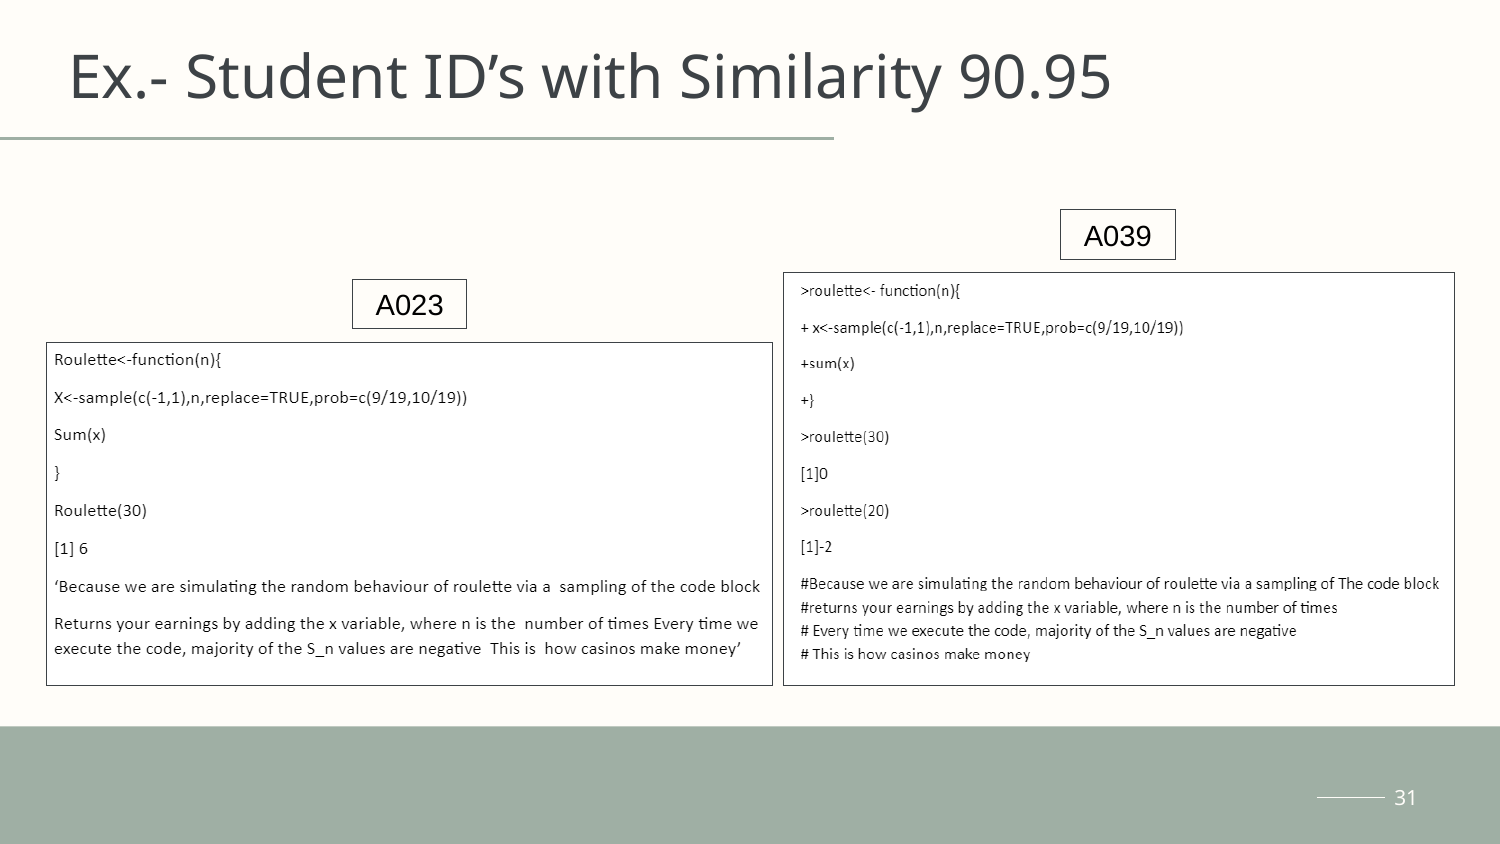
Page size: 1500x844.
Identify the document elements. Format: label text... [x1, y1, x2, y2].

text_box A039 [1060, 209, 1176, 260]
title Ex.- Student ID’s with Similarity 90.95 [53, 27, 1317, 122]
picture [782, 272, 1455, 687]
picture [46, 341, 774, 687]
text_box A023 [352, 279, 467, 329]
